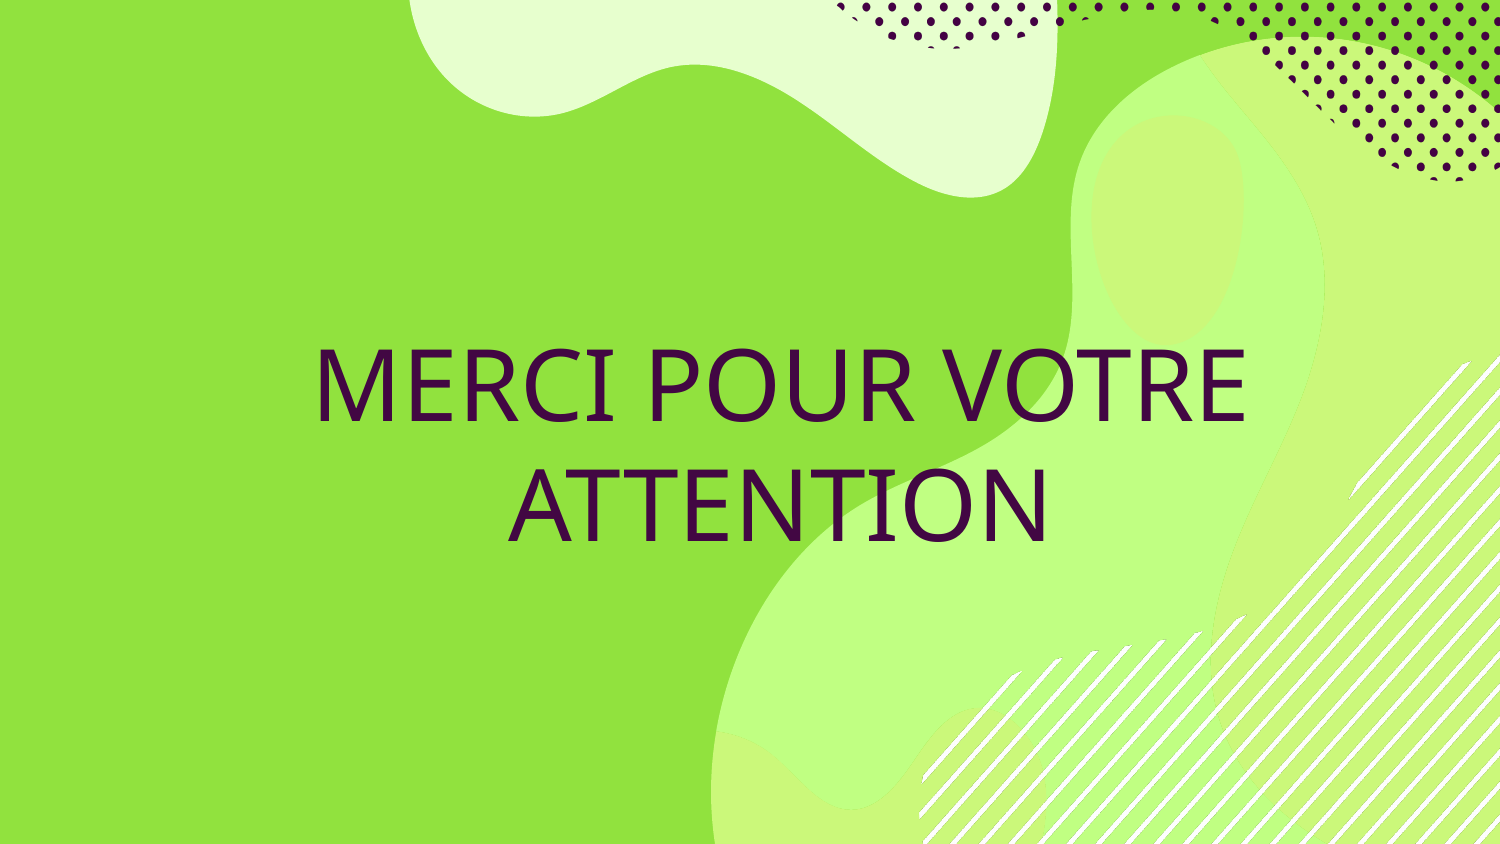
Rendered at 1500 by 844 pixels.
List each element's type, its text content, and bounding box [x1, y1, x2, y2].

title MERCI POUR VOTRE ATTENTION [189, 211, 1373, 671]
picture [746, 0, 1500, 844]
